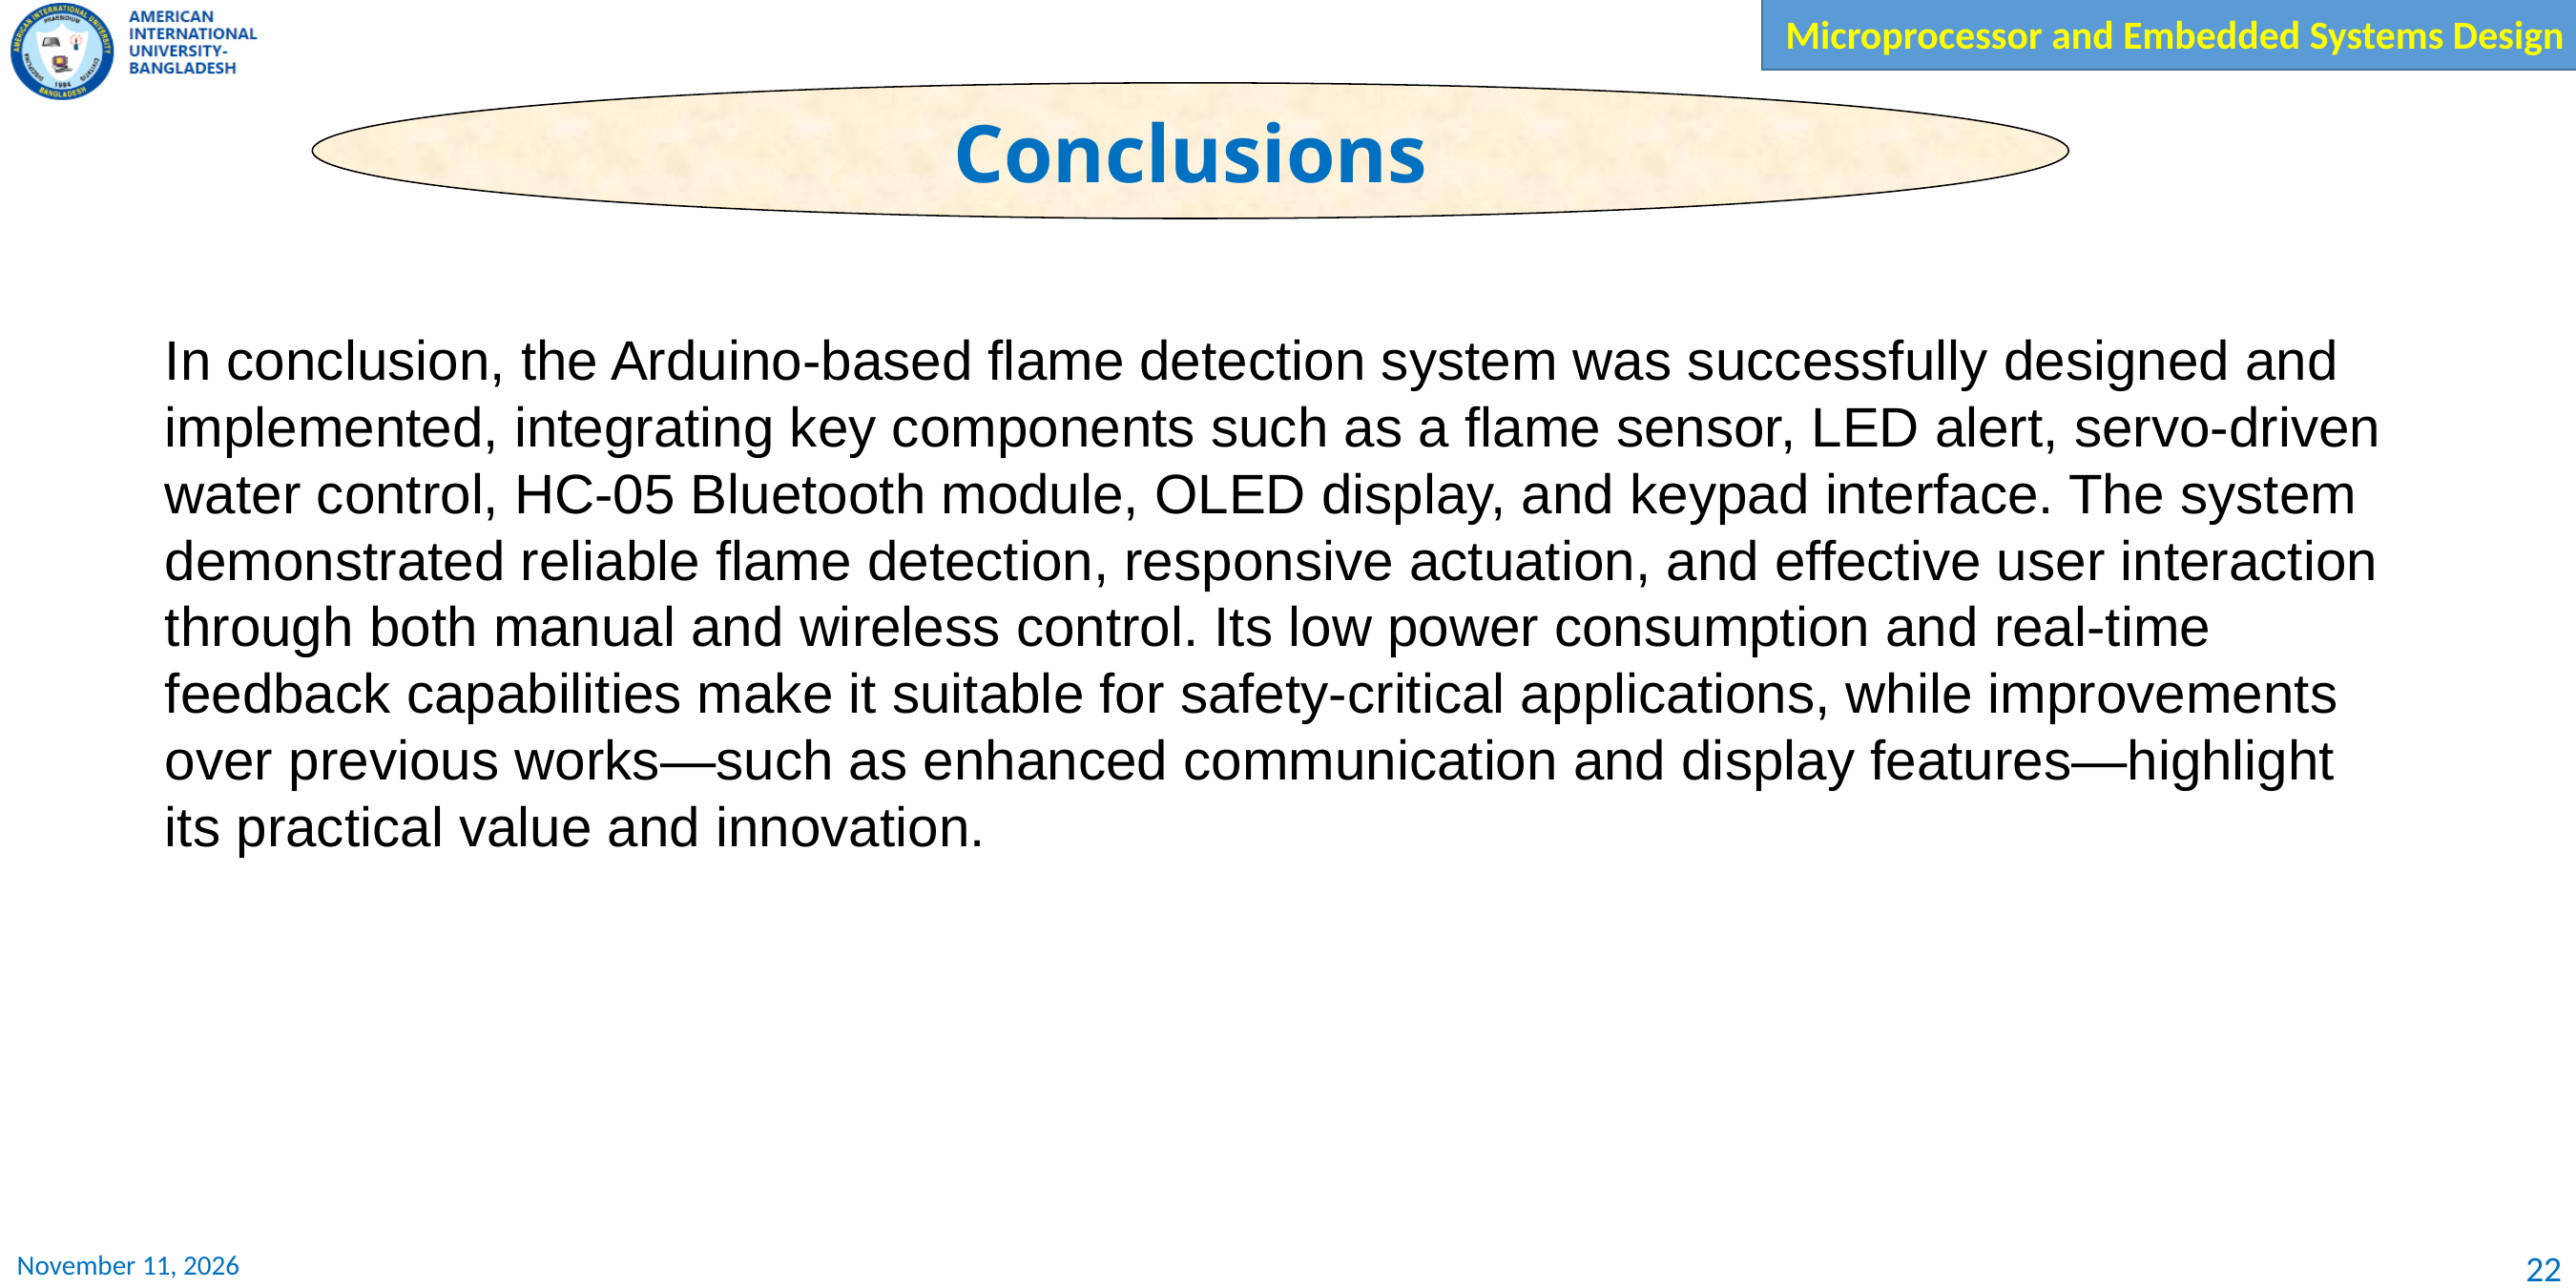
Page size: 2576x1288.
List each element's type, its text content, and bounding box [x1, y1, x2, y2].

picture [0, 3, 265, 104]
text_box In conclusion, the Arduino-based flame detection system was successfully designed and implemented, integrating key components such as a flame sensor, LED alert, servo-driven water control, HC-05 Bluetooth module, OLED display, and keypad interface. The system demonstrated reliable flame detection, responsive actuation, and effective user interaction through both manual and wireless control. Its low power consumption and real-time feedback capabilities make it suitable for safety-critical applications, while improvements over previous works—such as enhanced communication and display features—highlight its practical value and innovation. [151, 317, 2412, 908]
text_box Conclusions [312, 82, 2069, 219]
slide_number 22 [2369, 1239, 2576, 1285]
